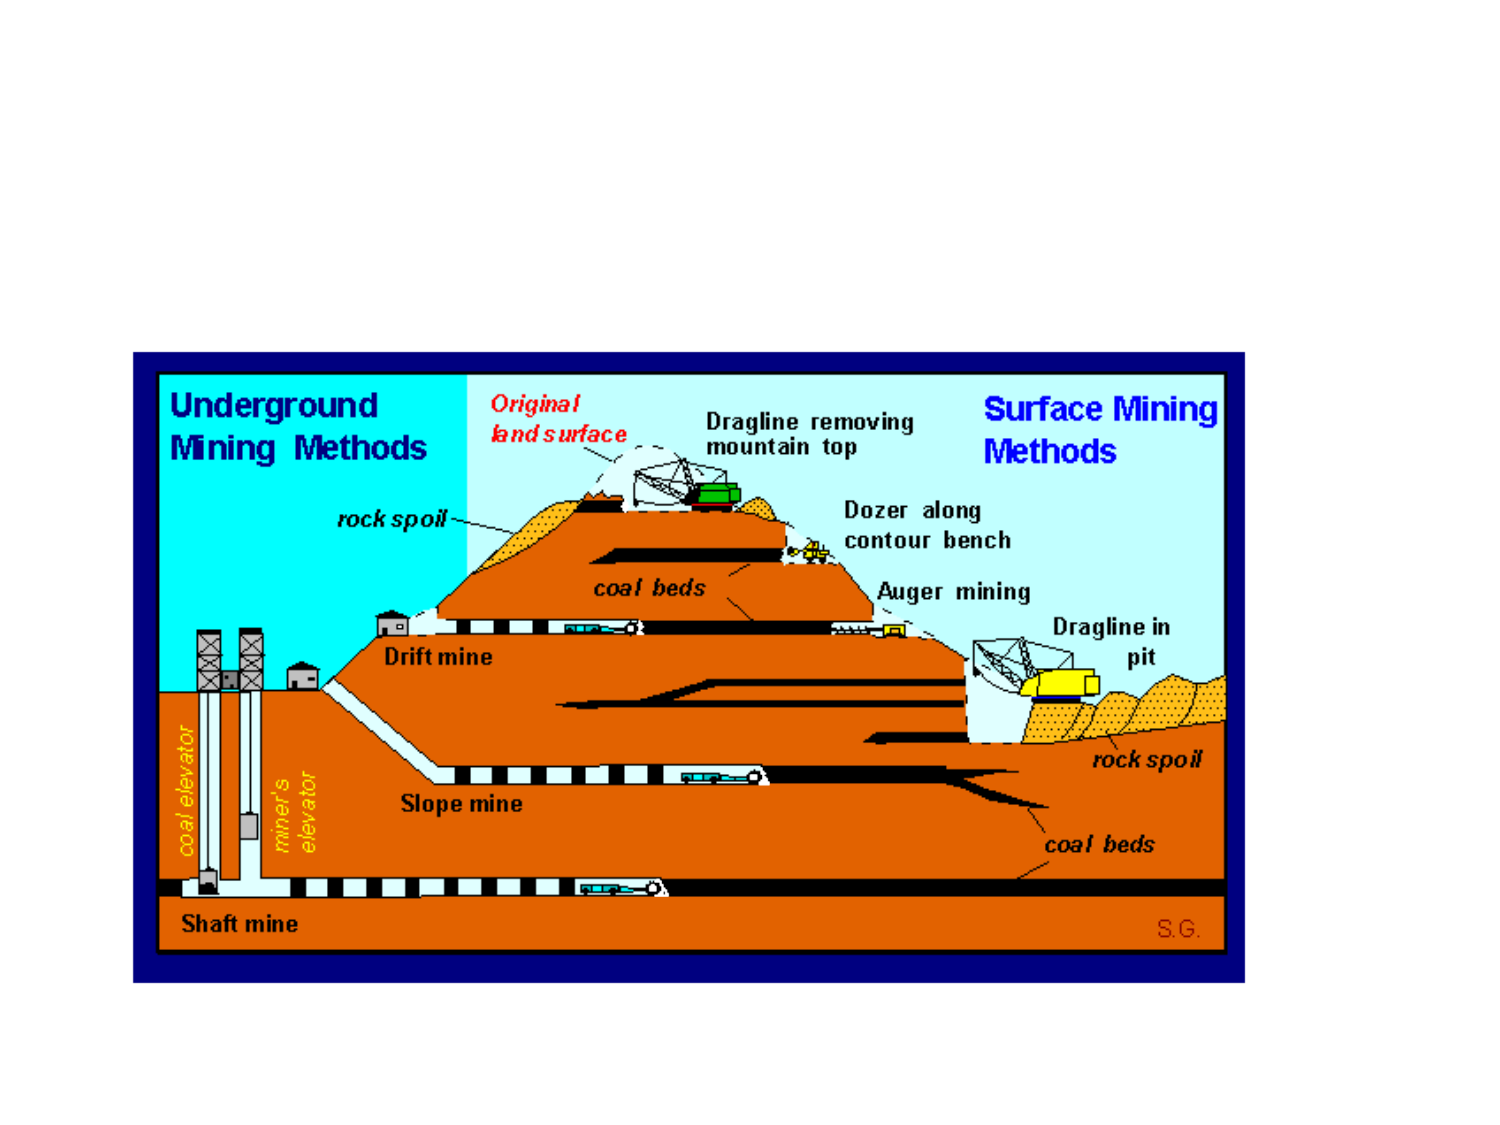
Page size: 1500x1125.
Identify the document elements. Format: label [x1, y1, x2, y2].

picture [112, 337, 1258, 996]
